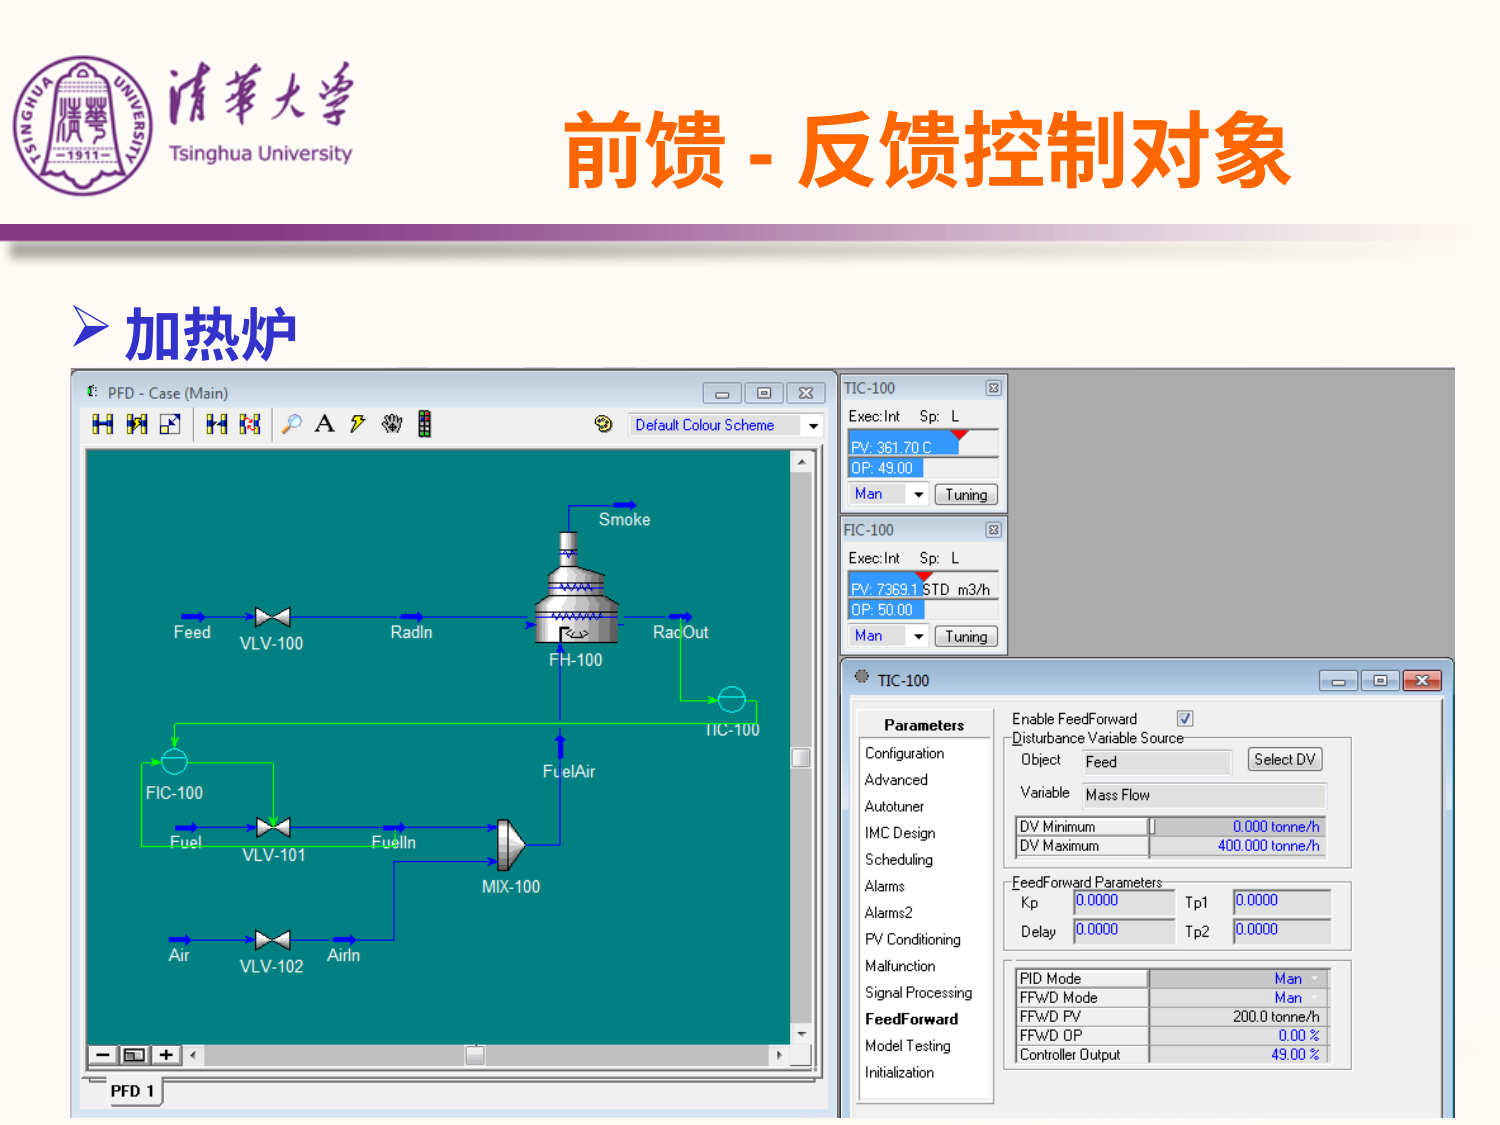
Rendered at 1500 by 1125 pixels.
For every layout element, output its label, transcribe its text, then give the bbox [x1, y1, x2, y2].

picture [70, 367, 1456, 1118]
picture [0, 224, 1500, 268]
list 加热炉 [53, 290, 1454, 941]
slide_number 54 [1459, 1061, 1463, 1118]
title 前馈-反馈控制对象 [372, 66, 1485, 229]
picture [11, 54, 361, 198]
